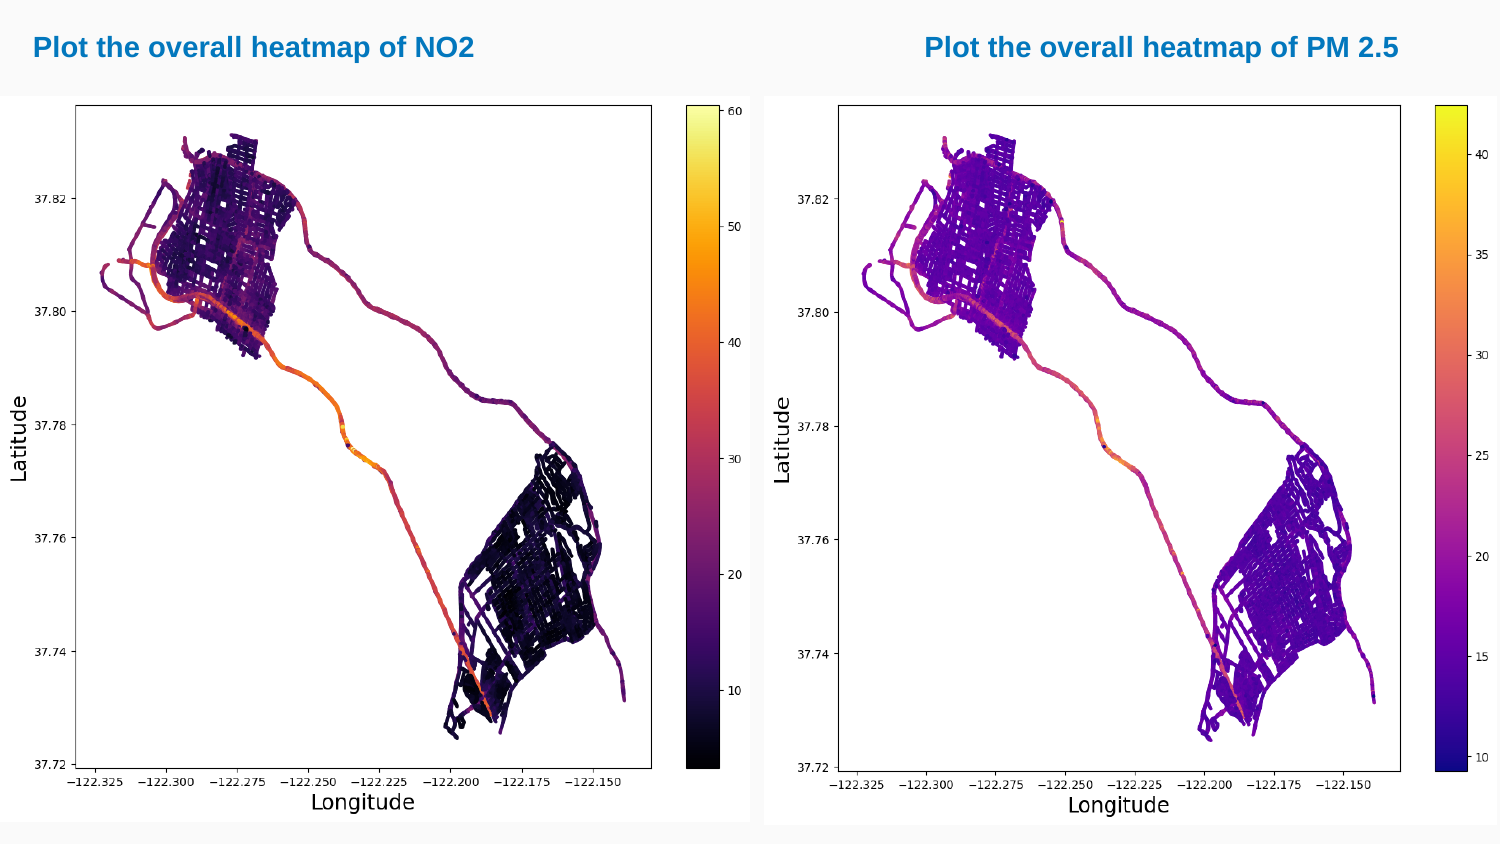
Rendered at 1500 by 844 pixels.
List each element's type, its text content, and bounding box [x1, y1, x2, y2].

text_box Plot the overall heatmap of PM 2.5 [909, 12, 1483, 78]
picture [763, 96, 1497, 825]
text_box Plot the overall heatmap of NO2 [17, 12, 591, 78]
picture [0, 96, 751, 823]
